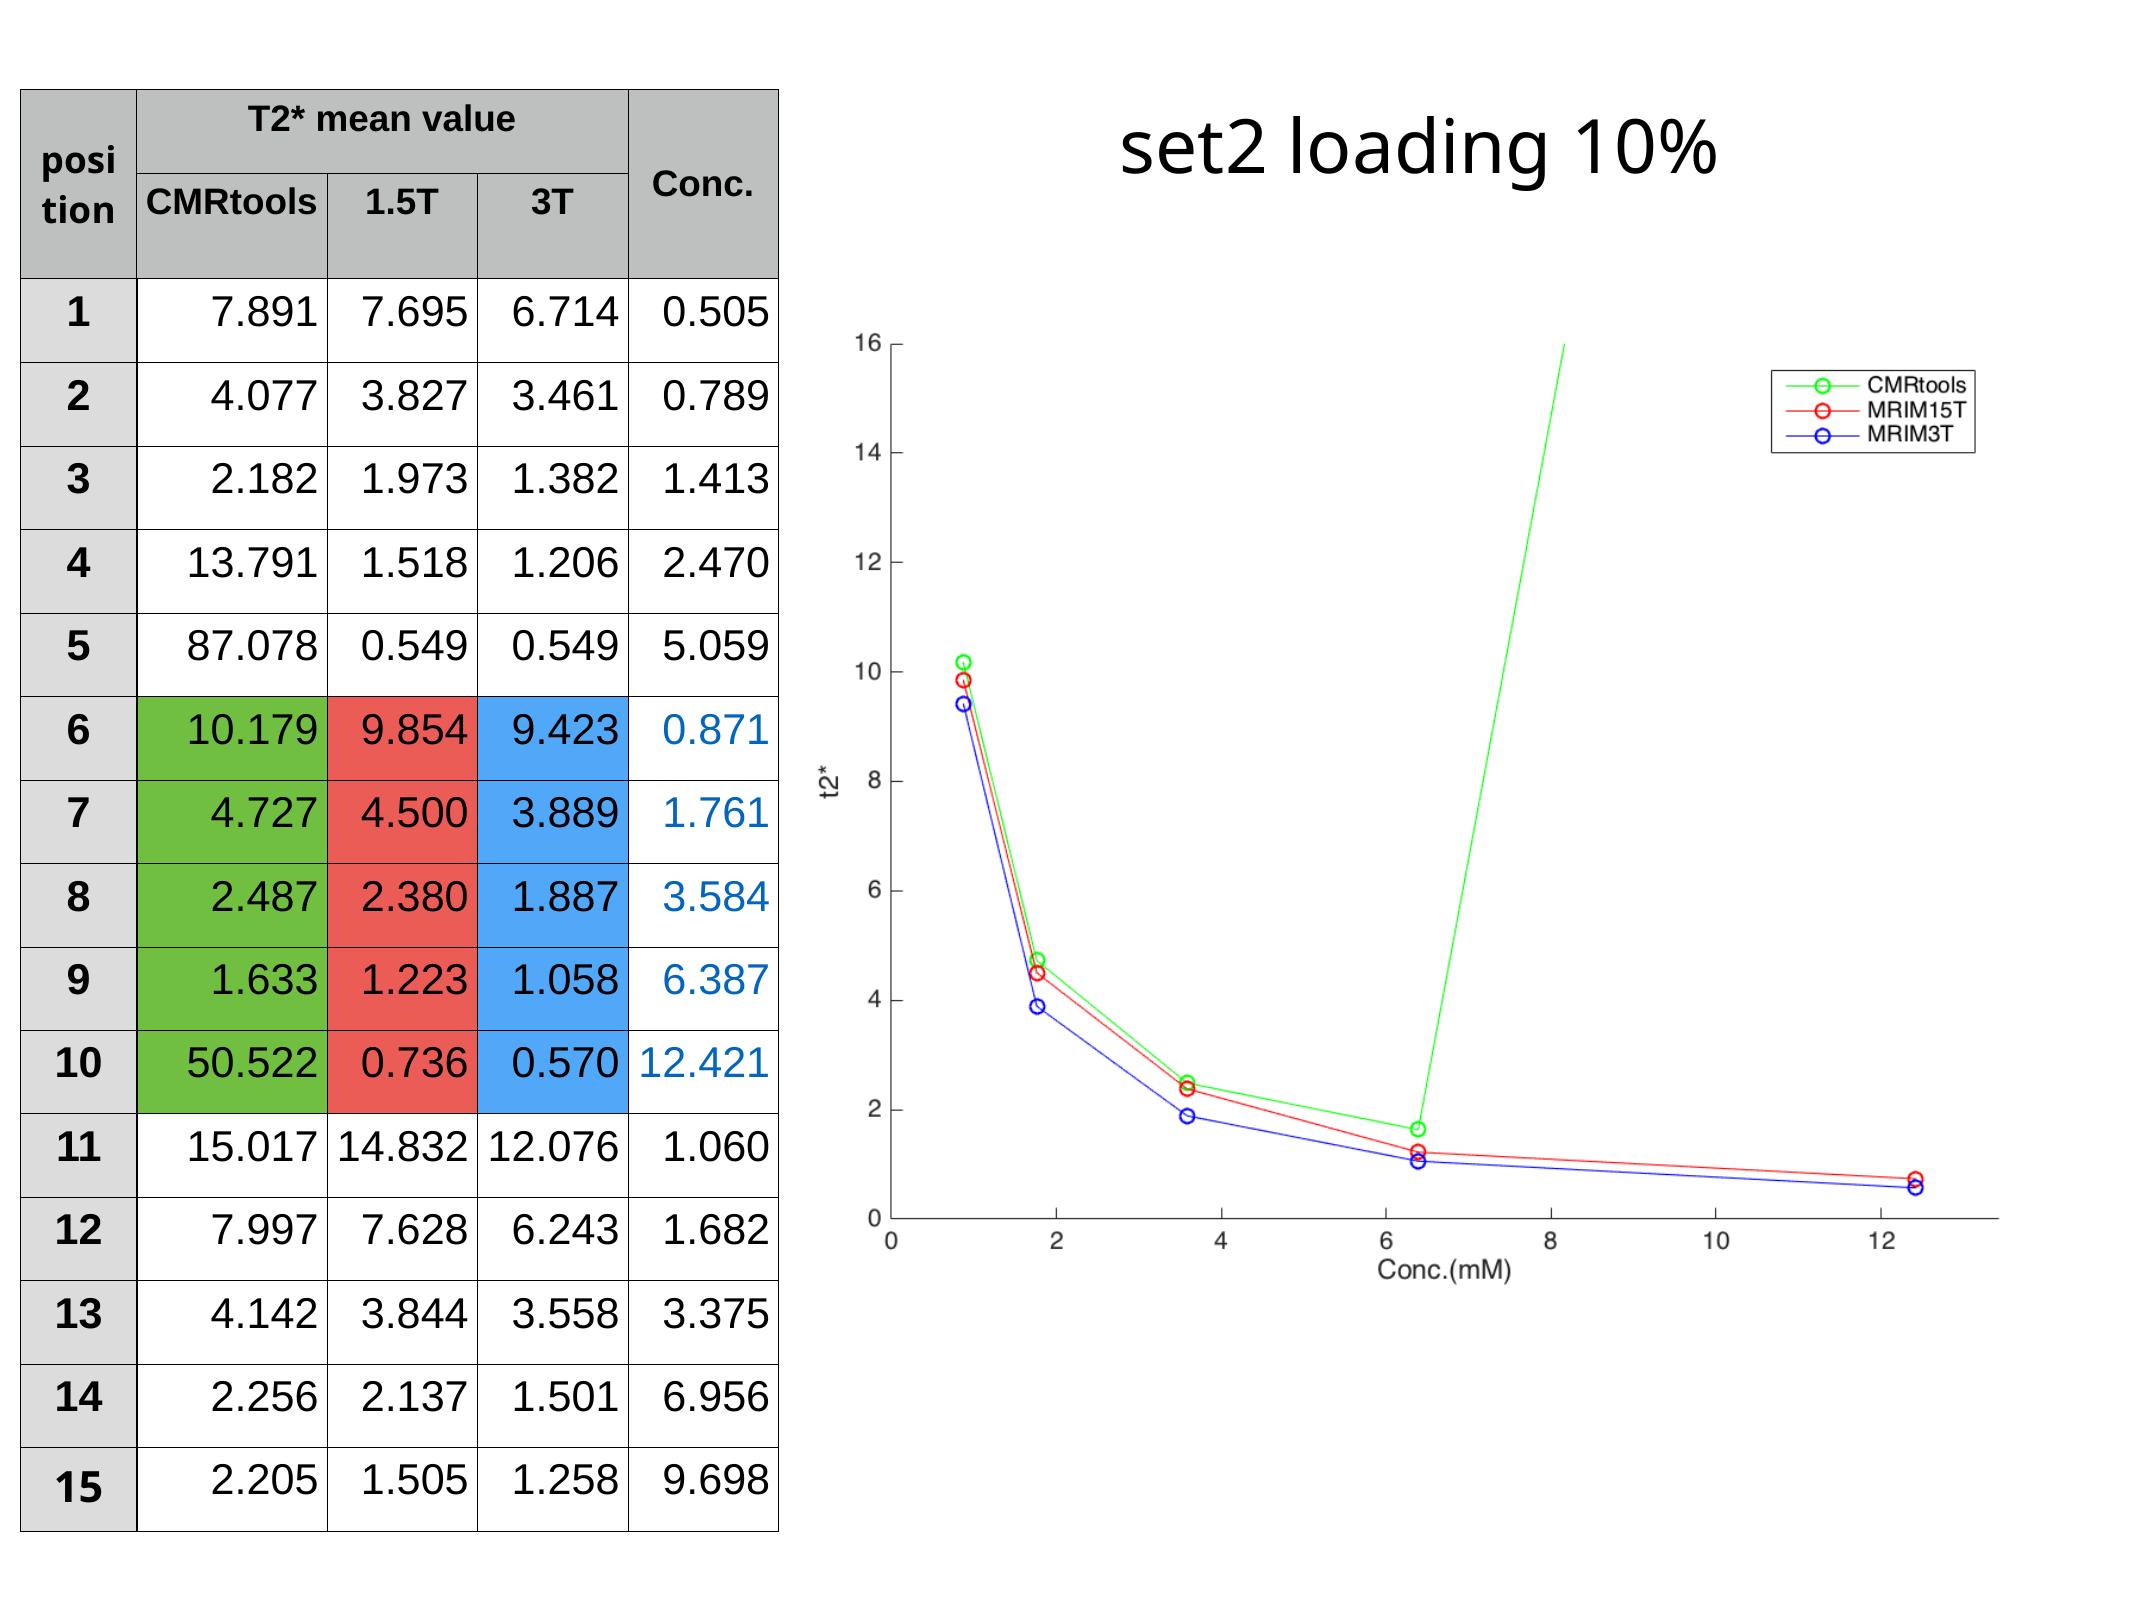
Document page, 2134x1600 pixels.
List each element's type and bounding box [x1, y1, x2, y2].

table_cell [328, 1448, 477, 1531]
table_cell [21, 614, 136, 696]
table_cell [328, 363, 477, 446]
table_cell [328, 864, 477, 947]
table_cell [328, 1198, 477, 1280]
table_cell [138, 614, 327, 696]
table_cell [21, 697, 136, 780]
table_cell [478, 1031, 628, 1113]
table_cell [21, 530, 136, 613]
table_cell [138, 1031, 327, 1113]
table_cell [478, 1281, 628, 1364]
table_cell [138, 530, 327, 613]
table_cell [328, 174, 477, 278]
table_cell [21, 279, 136, 362]
table_cell [478, 530, 628, 613]
table_cell [629, 1031, 706, 1113]
table_cell [21, 1281, 136, 1364]
table_cell [138, 447, 327, 529]
table_cell [138, 781, 327, 863]
table_cell [478, 174, 628, 278]
table_cell [478, 447, 628, 529]
table_cell [21, 1365, 136, 1447]
table_cell [629, 948, 706, 1030]
table_cell [629, 781, 706, 863]
table_cell [629, 614, 706, 696]
table_cell [21, 781, 136, 863]
table_cell [21, 864, 136, 947]
table_cell [478, 948, 628, 1030]
table_cell [328, 530, 477, 613]
table_cell [478, 614, 628, 696]
table_cell [478, 363, 628, 446]
picture [706, 264, 2134, 1336]
table_cell [138, 363, 327, 446]
table_cell [328, 447, 477, 529]
table_cell [21, 447, 136, 529]
table_cell [629, 1114, 706, 1197]
table_cell [328, 697, 477, 780]
table_cell [478, 781, 628, 863]
table_cell [21, 1448, 136, 1531]
table_cell [138, 864, 327, 947]
table_cell [328, 1365, 477, 1447]
table_cell [138, 279, 327, 362]
table_cell [138, 1365, 327, 1447]
table_cell [478, 279, 628, 362]
table_cell [328, 279, 477, 362]
table_cell [478, 1365, 628, 1447]
table_cell [21, 363, 136, 446]
table_cell [328, 948, 477, 1030]
text_box [1111, 90, 1729, 197]
table_cell [629, 530, 706, 613]
table_cell [328, 1281, 477, 1364]
table_cell [21, 1198, 136, 1280]
table_cell [629, 864, 706, 947]
table_cell [629, 1365, 778, 1447]
table_cell [629, 697, 706, 780]
table_header [21, 90, 136, 278]
table_cell [138, 1281, 327, 1364]
table_cell [478, 1198, 628, 1280]
table_cell [137, 174, 327, 278]
table_header [629, 90, 778, 278]
table_cell [328, 1114, 477, 1197]
table_cell [21, 948, 136, 1030]
table_cell [478, 1114, 628, 1197]
table_cell [138, 1198, 327, 1280]
table_cell [478, 697, 628, 780]
table_cell [138, 1114, 327, 1197]
table_cell [21, 1031, 136, 1113]
table_cell [21, 1114, 136, 1197]
table_cell [328, 1031, 477, 1113]
table_cell [629, 447, 706, 529]
table_header [137, 90, 628, 173]
table_cell [629, 279, 706, 362]
table_cell [629, 1281, 778, 1364]
table_cell [629, 1198, 706, 1280]
table_cell [629, 363, 706, 446]
table_cell [138, 948, 327, 1030]
table_cell [138, 1448, 327, 1531]
table_cell [629, 1448, 778, 1531]
table_cell [328, 614, 477, 696]
table_cell [478, 1448, 628, 1531]
table_cell [138, 697, 327, 780]
table_cell [478, 864, 628, 947]
table_cell [328, 781, 477, 863]
